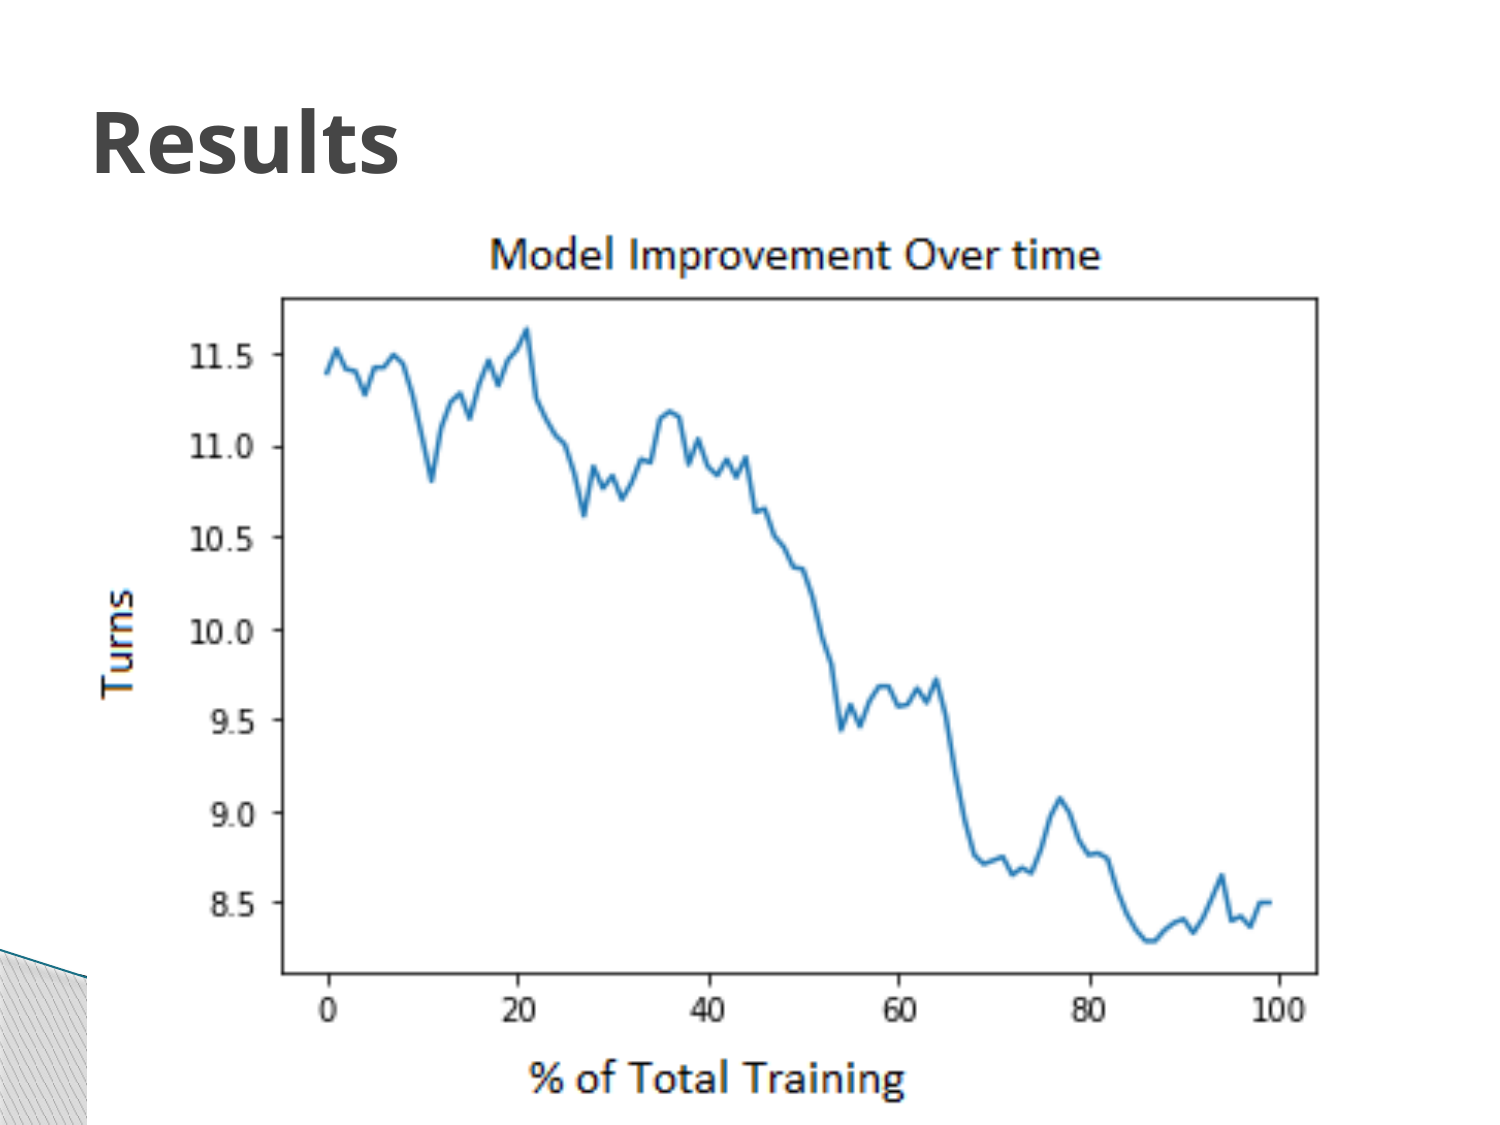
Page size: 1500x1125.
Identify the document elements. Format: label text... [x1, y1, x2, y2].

title Results [75, 45, 1425, 233]
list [87, 192, 1401, 1125]
